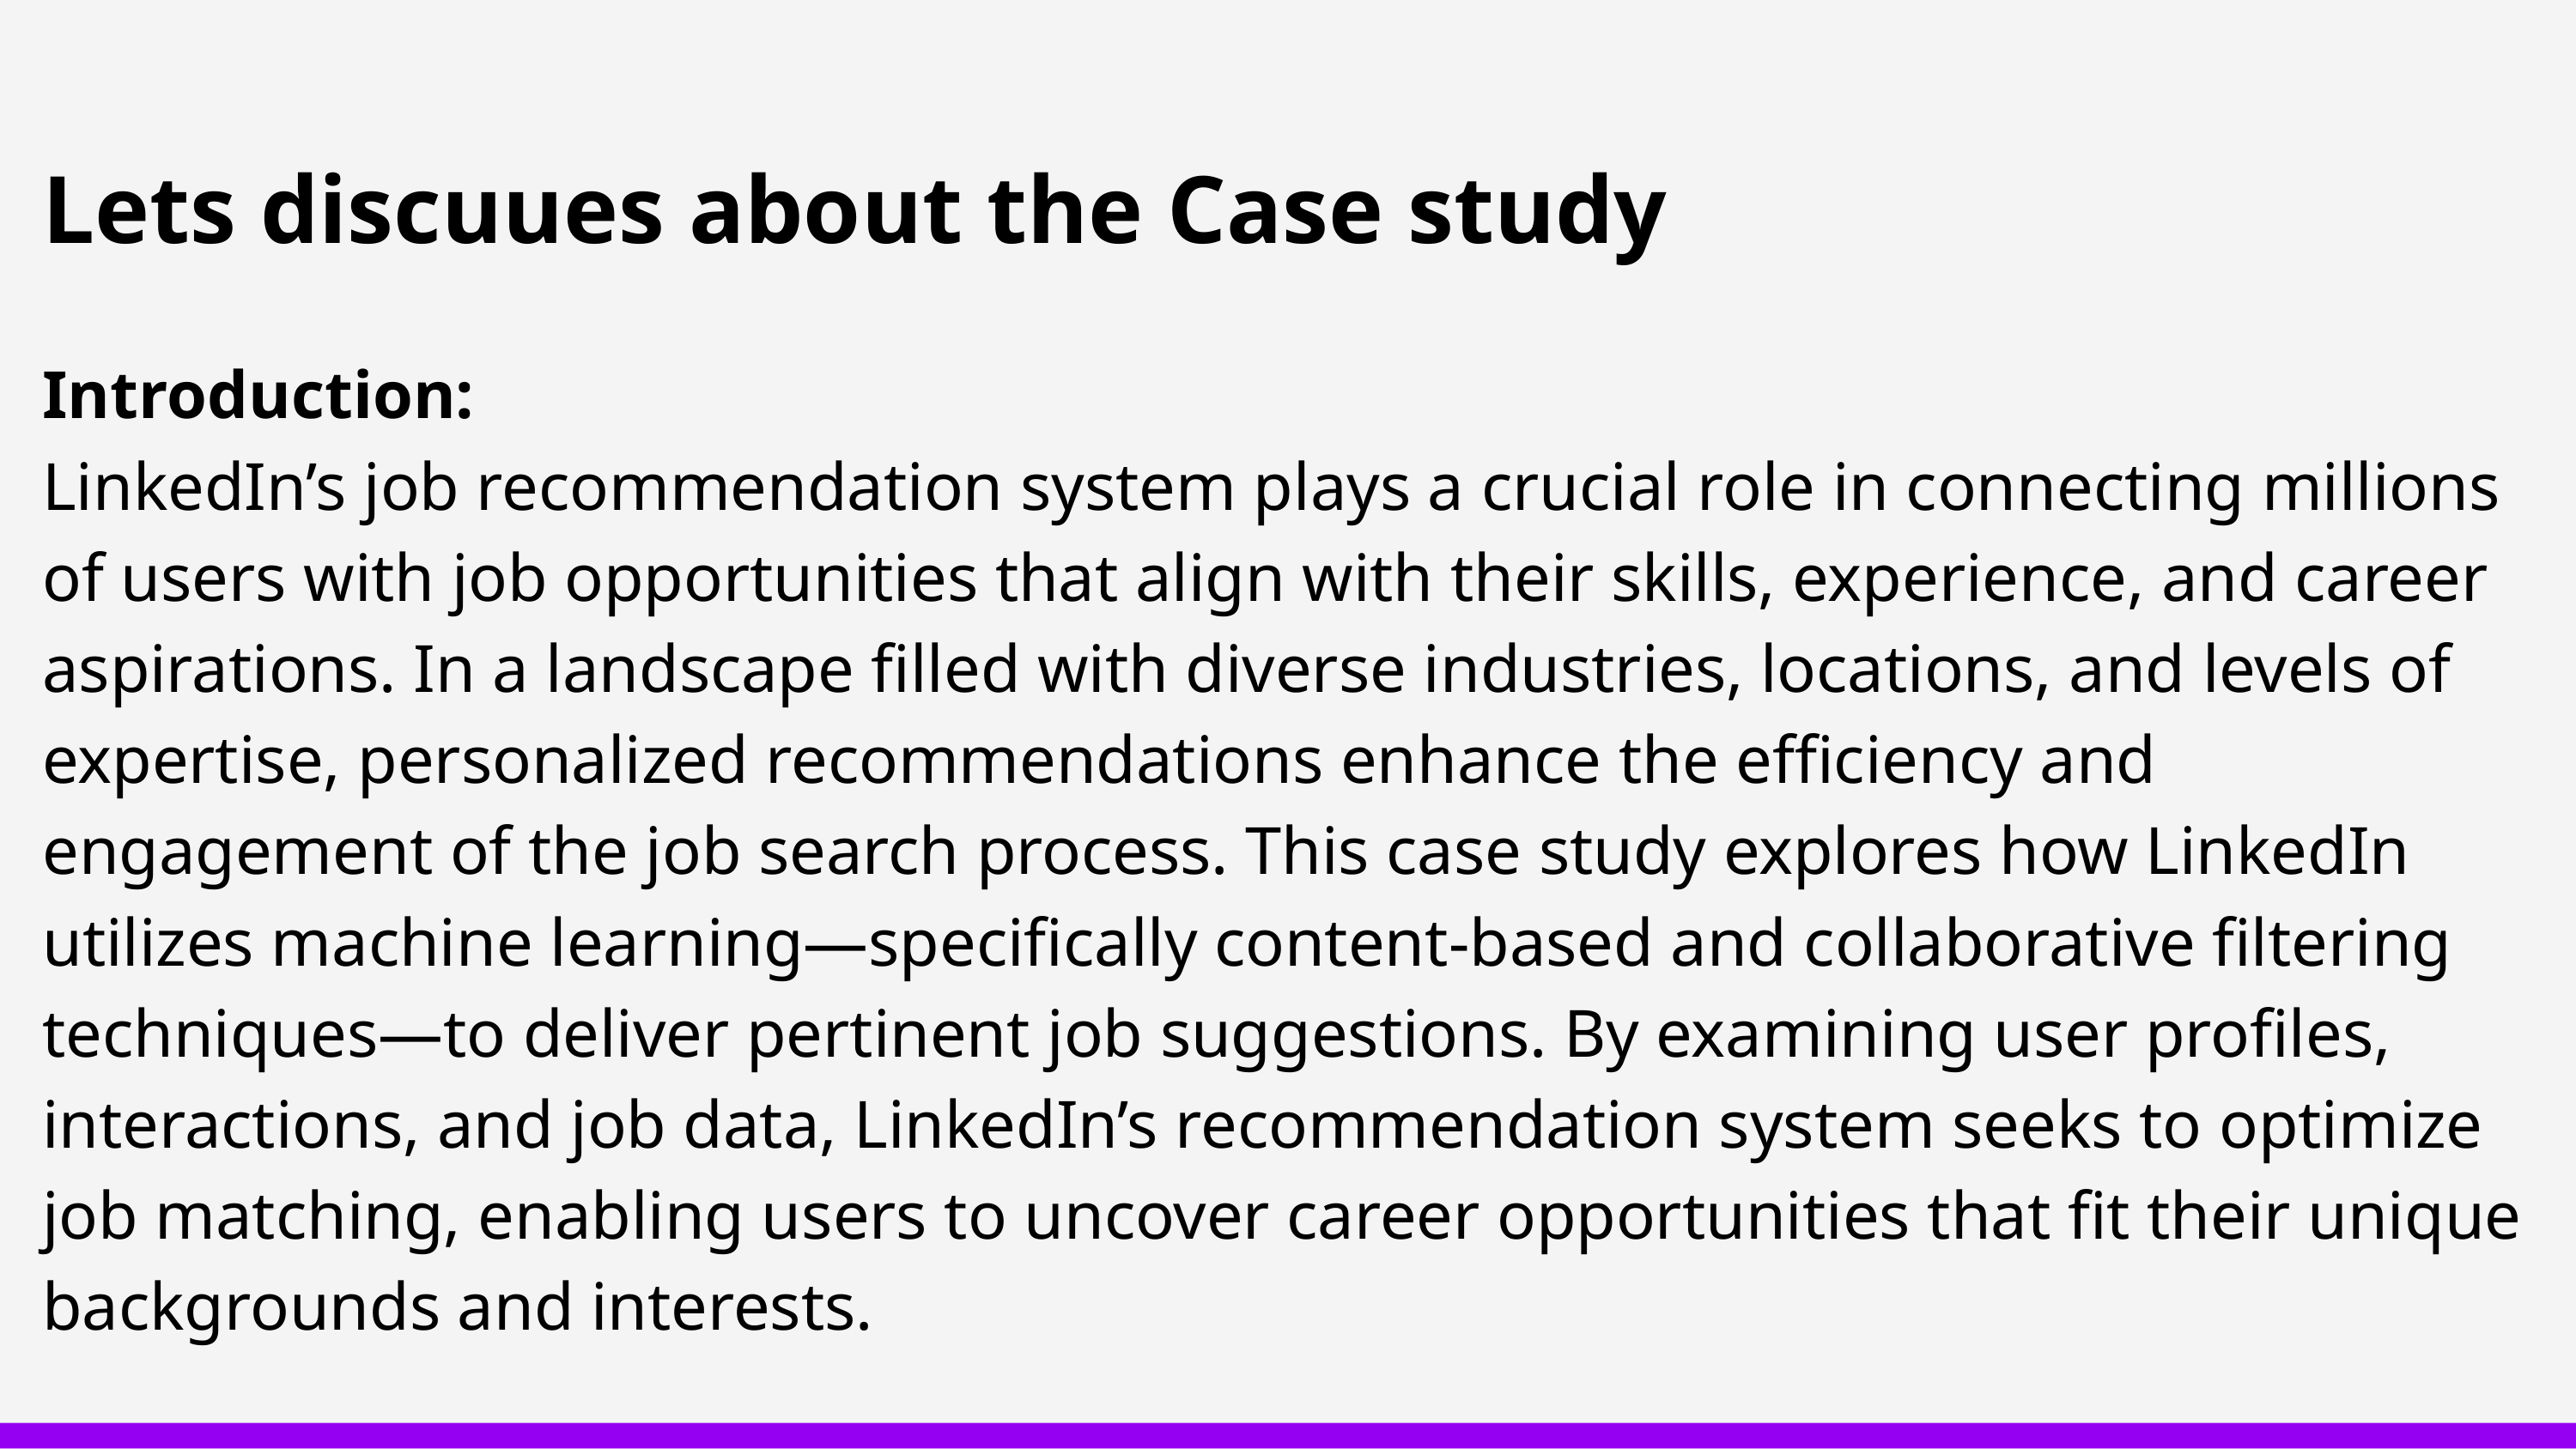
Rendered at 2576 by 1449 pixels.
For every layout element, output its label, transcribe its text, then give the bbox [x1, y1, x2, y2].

text_box Introduction: LinkedIn’s job recommendation system plays a crucial role in connecting millions of users with job opportunities that align with their skills, experience, and career aspirations. In a landscape filled with diverse industries, locations, and levels of expertise, personalized recommendations enhance the efficiency and engagement of the job search process. This case study explores how LinkedIn utilizes machine learning—specifically content-based and collaborative filtering techniques—to deliver pertinent job suggestions. By examining user profiles, interactions, and job data, LinkedIn’s recommendation system seeks to optimize job matching, enabling users to uncover career opportunities that fit their unique backgrounds and interests. [42, 340, 2534, 1343]
text_box Lets discuues about the Case study [42, 131, 1870, 262]
text_box [0, 1422, 2576, 1449]
